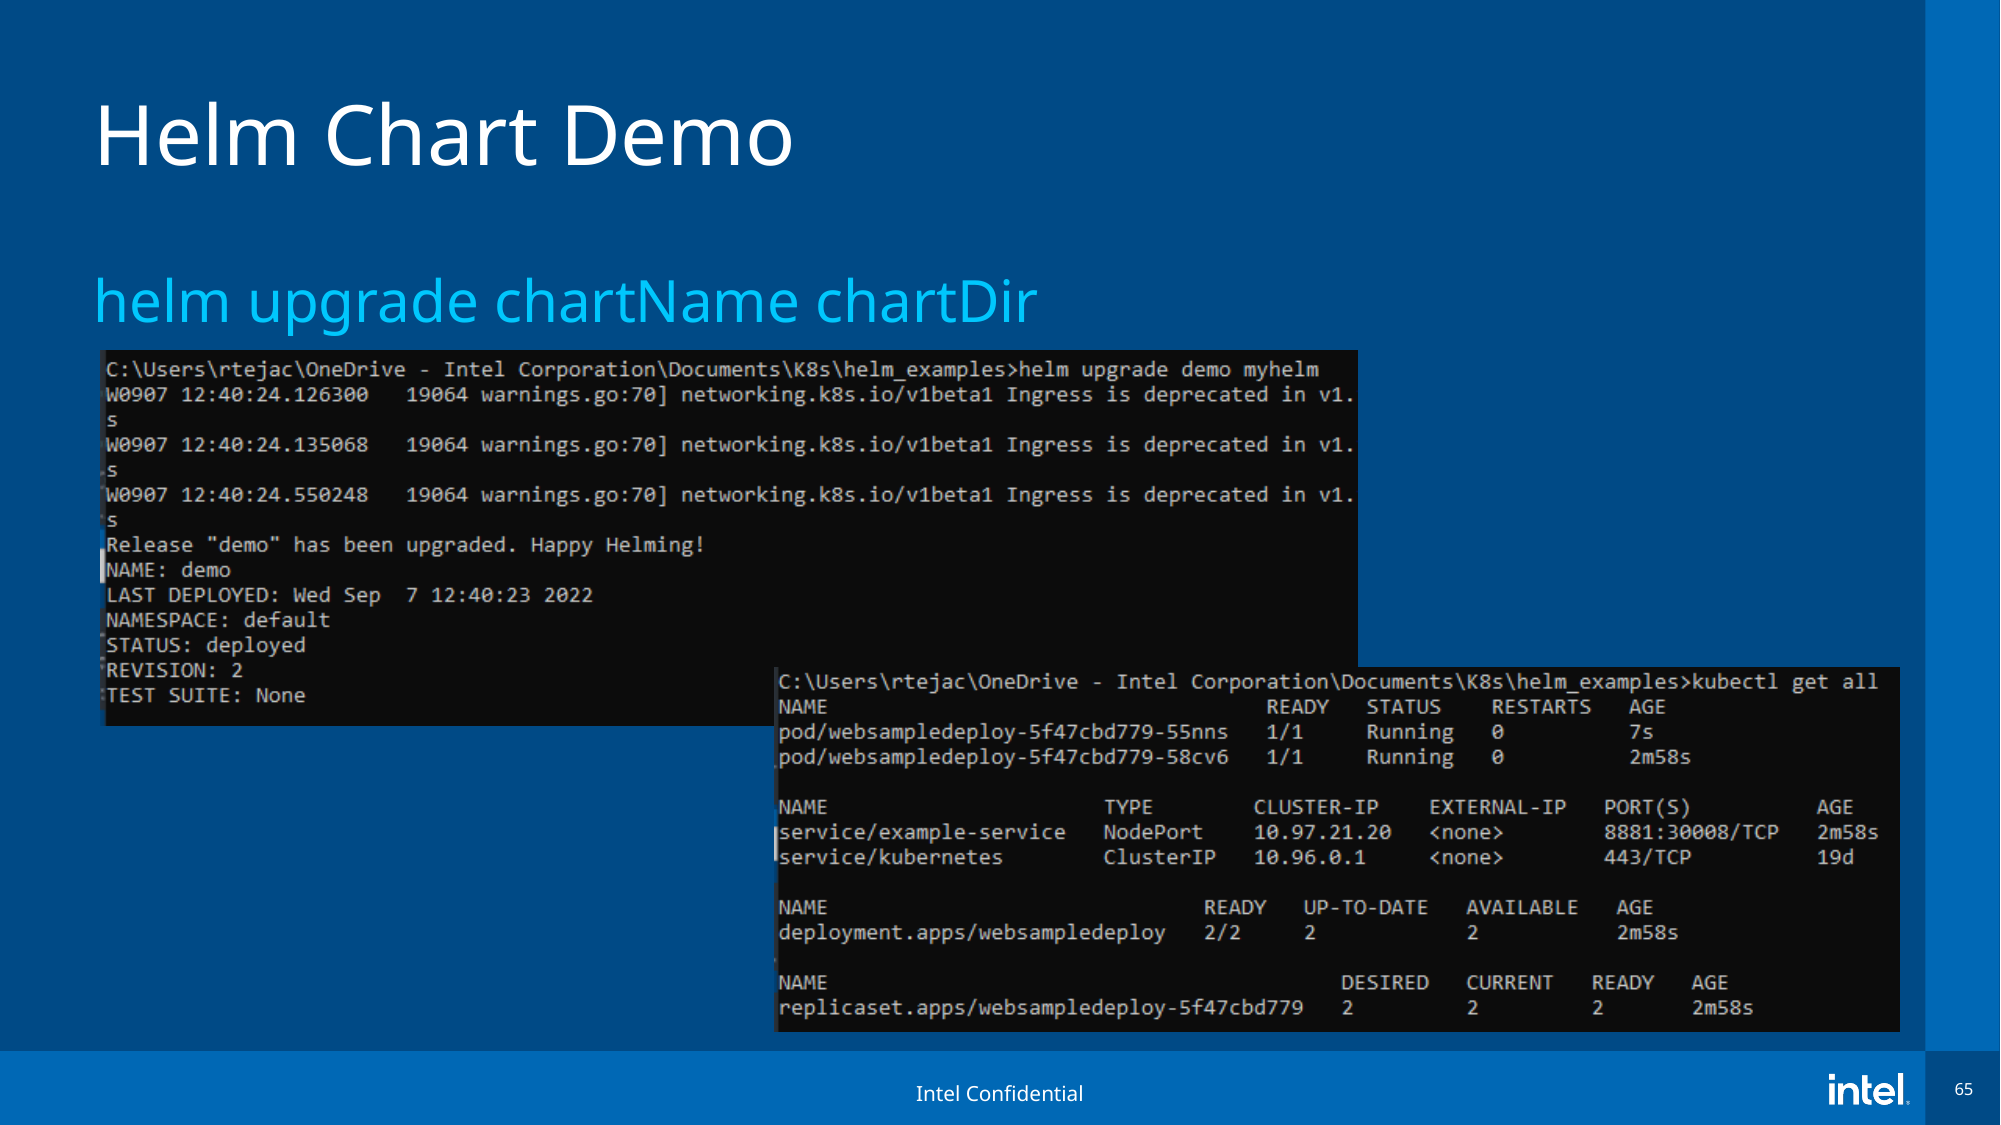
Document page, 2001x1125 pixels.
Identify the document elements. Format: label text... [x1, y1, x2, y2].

list helm upgrade chartName chartDir [93, 264, 1903, 337]
title Helm Chart Demo [93, 93, 1901, 251]
picture [774, 666, 1901, 1032]
picture [1829, 1073, 1910, 1105]
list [99, 350, 1359, 727]
